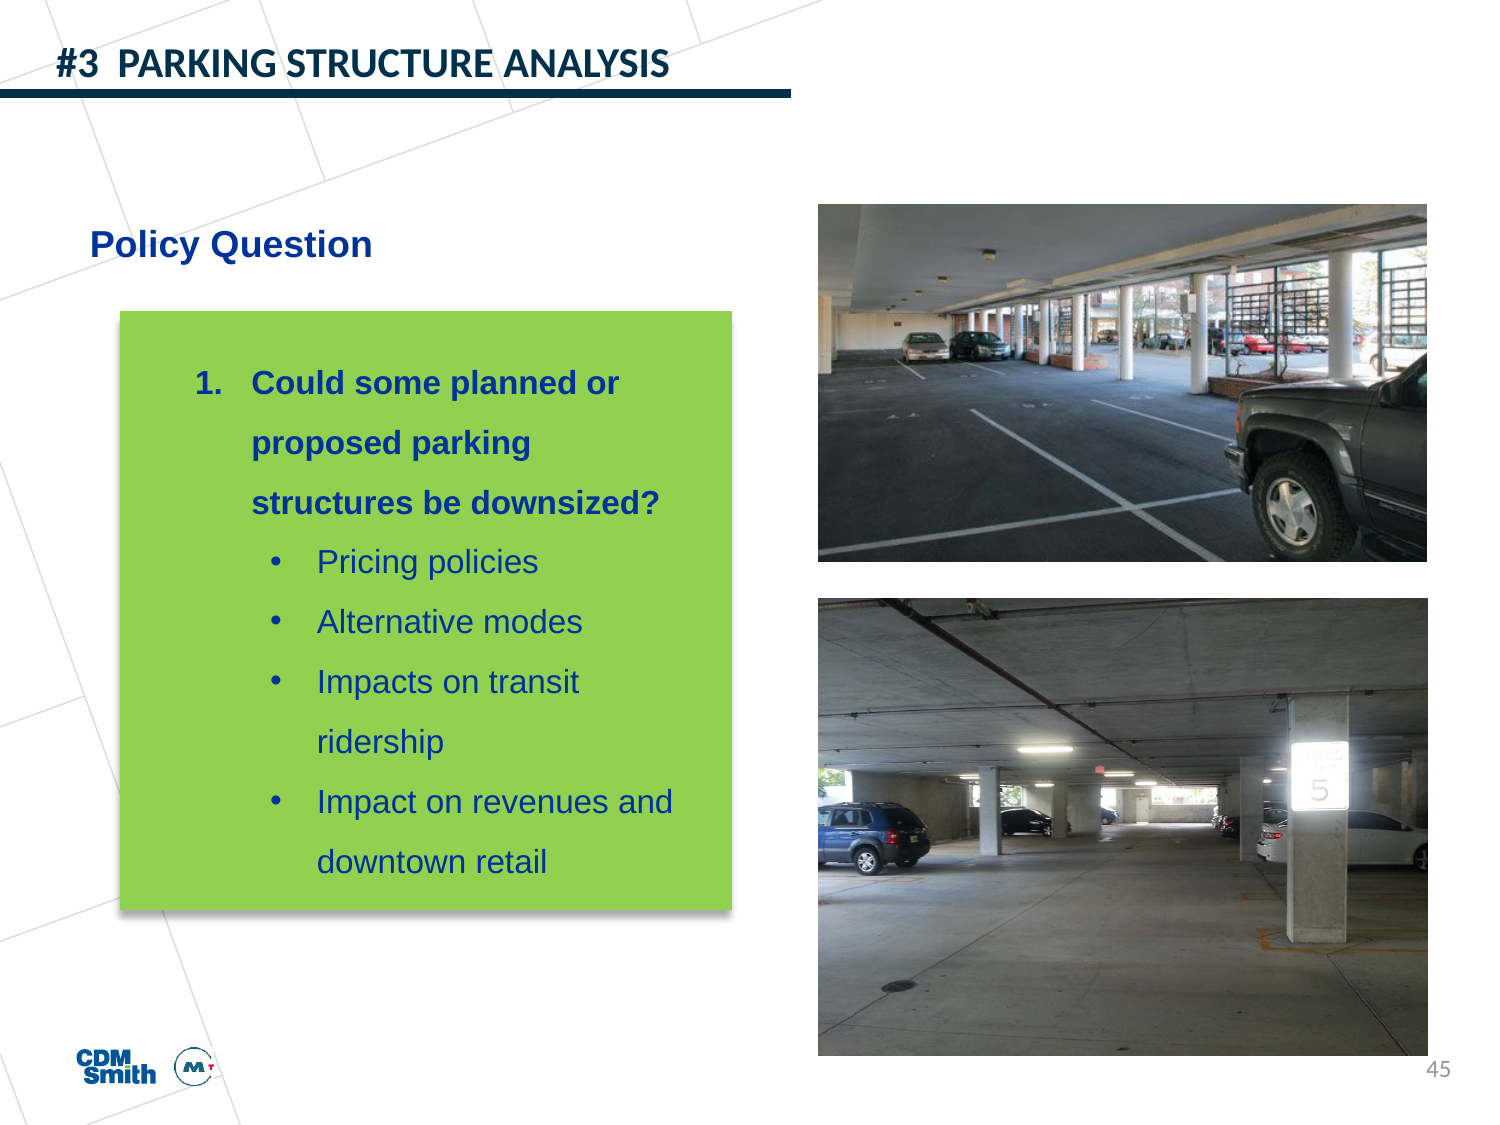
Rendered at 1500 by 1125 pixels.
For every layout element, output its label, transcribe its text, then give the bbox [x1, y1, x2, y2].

picture [818, 597, 1429, 1056]
picture [174, 1047, 214, 1086]
text_box Could some planned or proposed parking structures be downsized? Pricing policies Alternative modes Impacts on transit ridership Impact on revenues and downtown retail [119, 311, 732, 910]
title #3 PARKING STRUCTURE ANALYSIS [0, 1, 1393, 94]
slide_number 45 [1391, 1037, 1467, 1098]
picture [818, 204, 1428, 563]
text_box [0, 273, 813, 564]
text_box Policy Question [0, 190, 869, 273]
